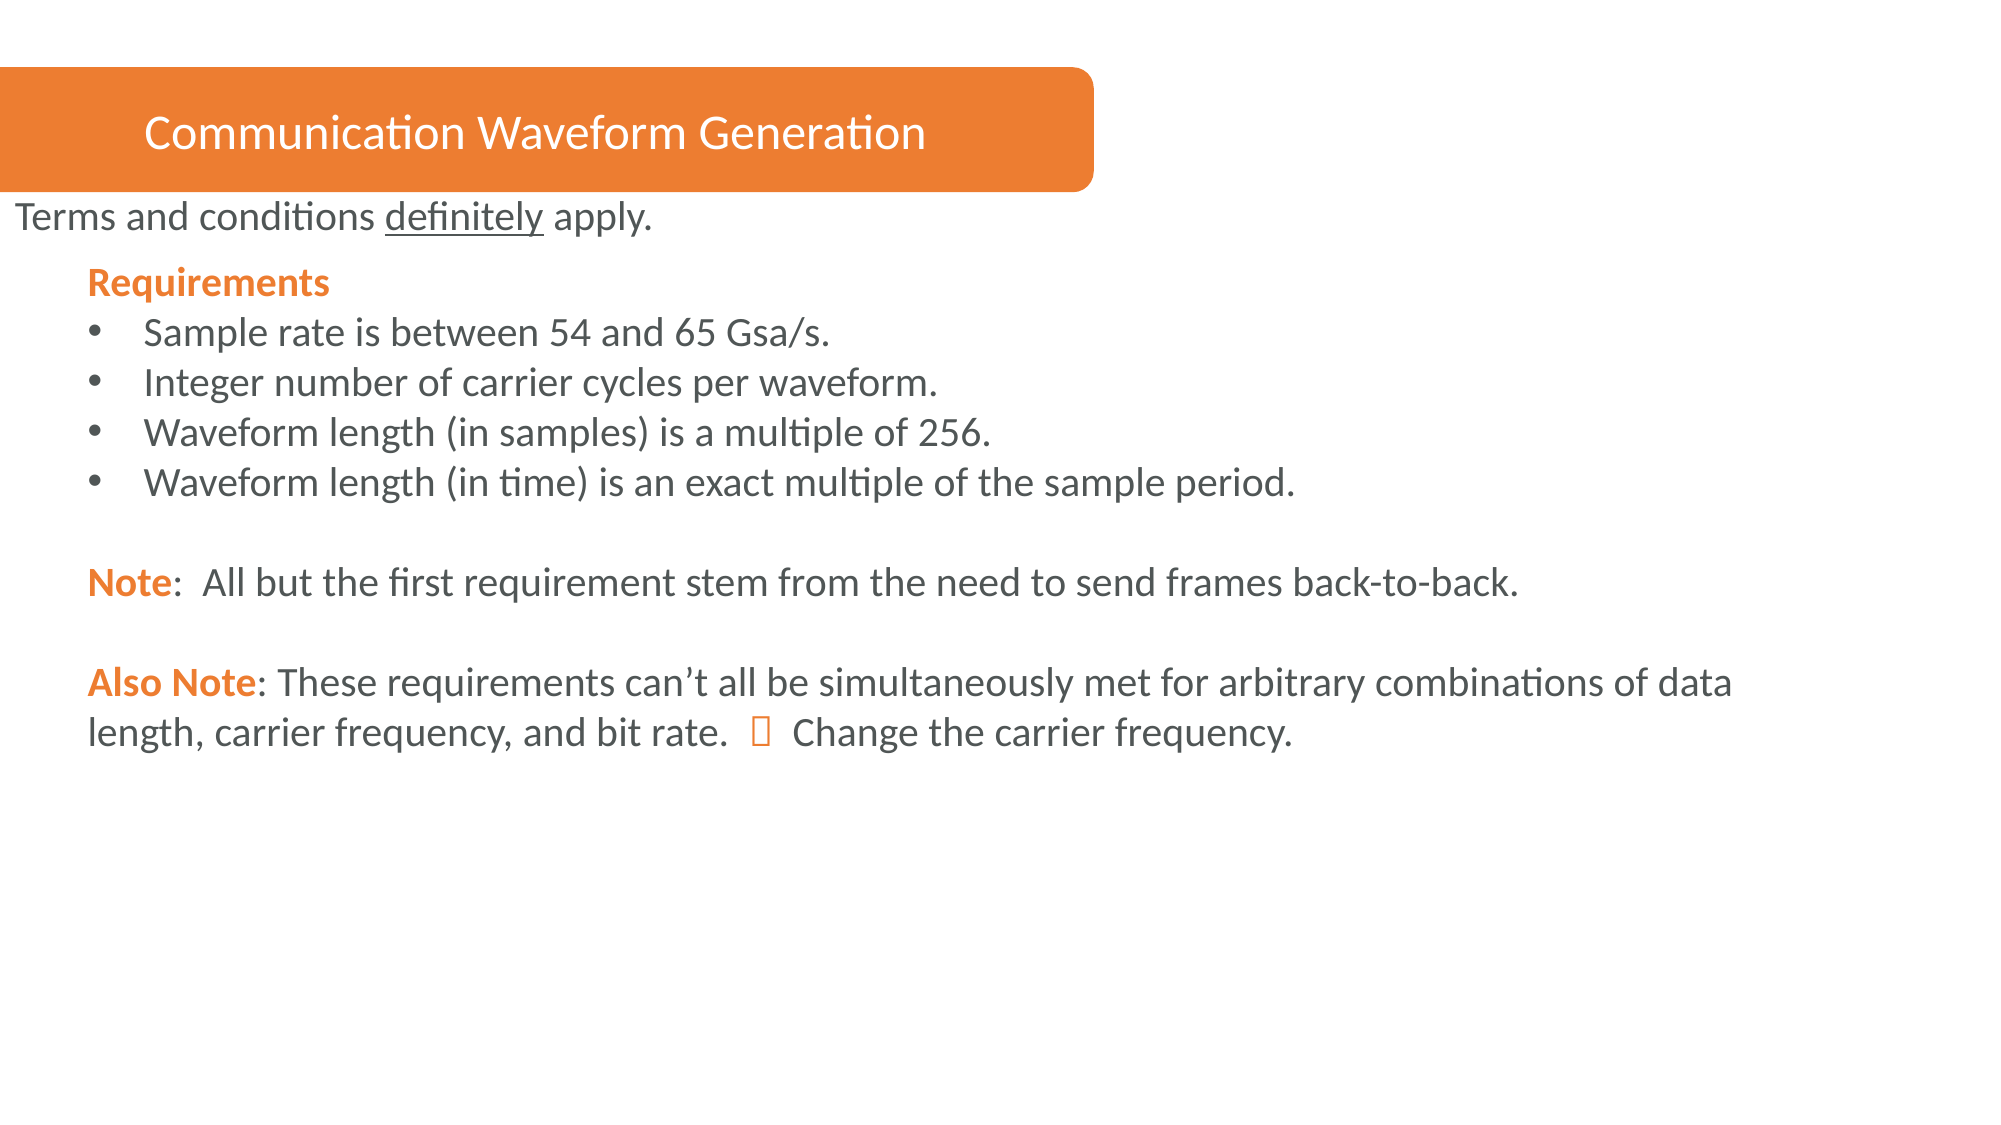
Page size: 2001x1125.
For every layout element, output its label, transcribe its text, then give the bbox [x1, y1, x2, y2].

text_box Terms and conditions definitely apply. [0, 181, 1094, 247]
text_box Requirements Sample rate is between 54 and 65 Gsa/s. Integer number of carrier cycles per waveform. Waveform length (in samples) is a multiple of 256. Waveform length (in time) is an exact multiple of the sample period. Note: All but the first requirement stem from the need to send frames back-to-back. Also Note: These requirements can’t all be simultaneously met for arbitrary combinations of data length, carrier frequency, and bit rate.  Change the carrier frequency. [72, 247, 1754, 763]
text_box Communication Waveform Generation [0, 66, 1095, 181]
